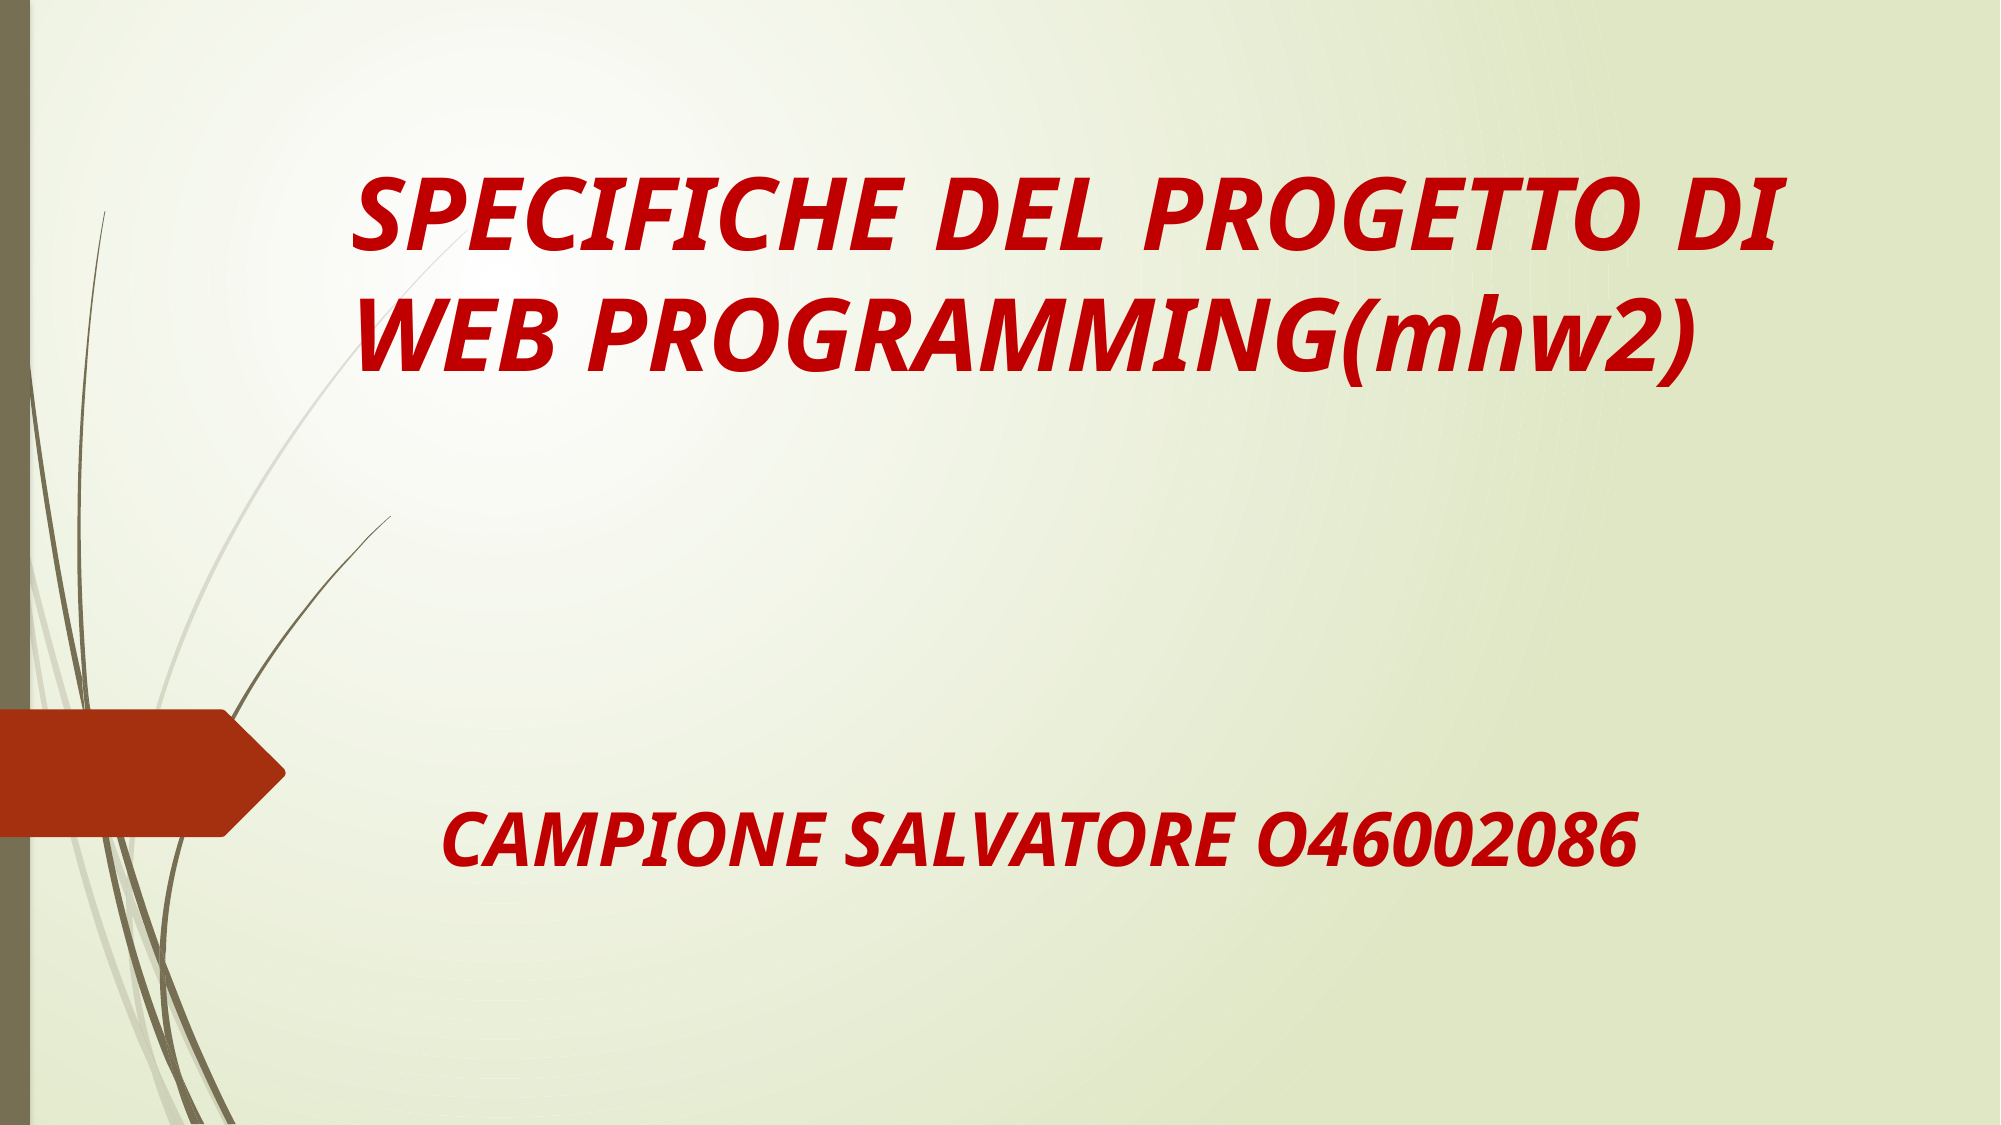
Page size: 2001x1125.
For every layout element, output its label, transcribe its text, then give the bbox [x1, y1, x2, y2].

subtitle CAMPIONE SALVATORE O46002086 [424, 783, 1888, 969]
title SPECIFICHE DEL PROGETTO DI WEB PROGRAMMING(mhw2) [336, 28, 1799, 400]
